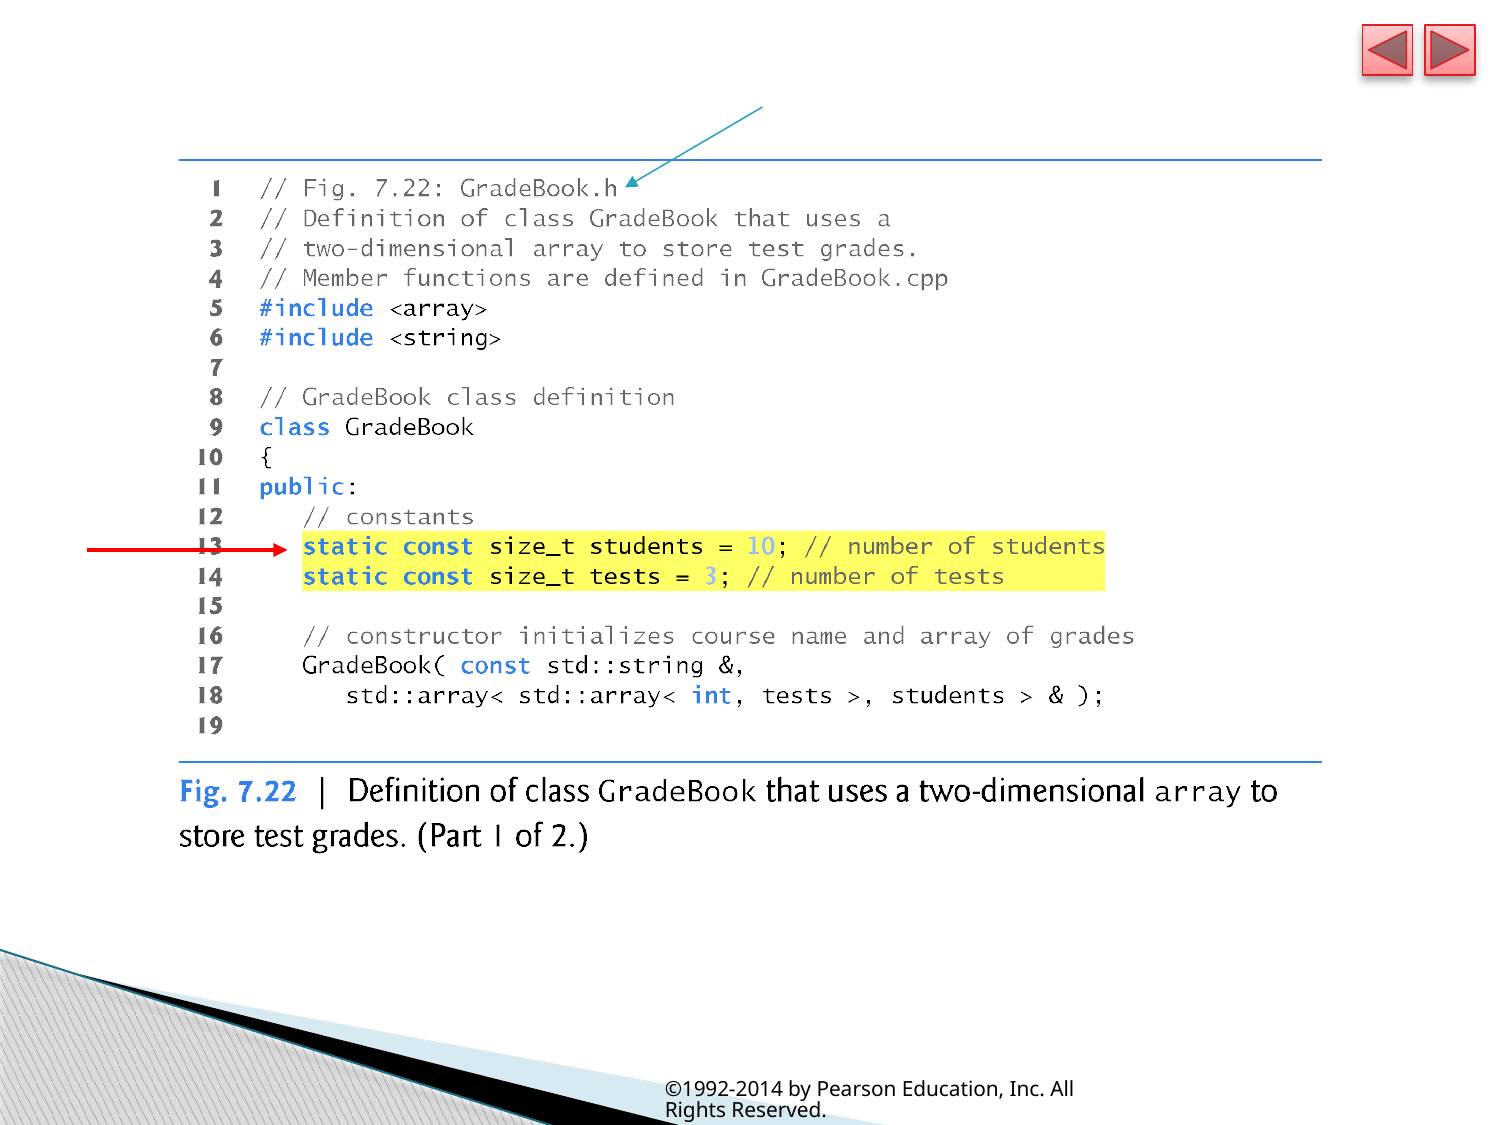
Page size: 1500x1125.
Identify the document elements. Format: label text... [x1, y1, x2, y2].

picture [0, 106, 1500, 1018]
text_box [624, 106, 763, 188]
footer ©1992-2014 by Pearson Education, Inc. All Rights Reserved. [650, 1051, 1105, 1112]
